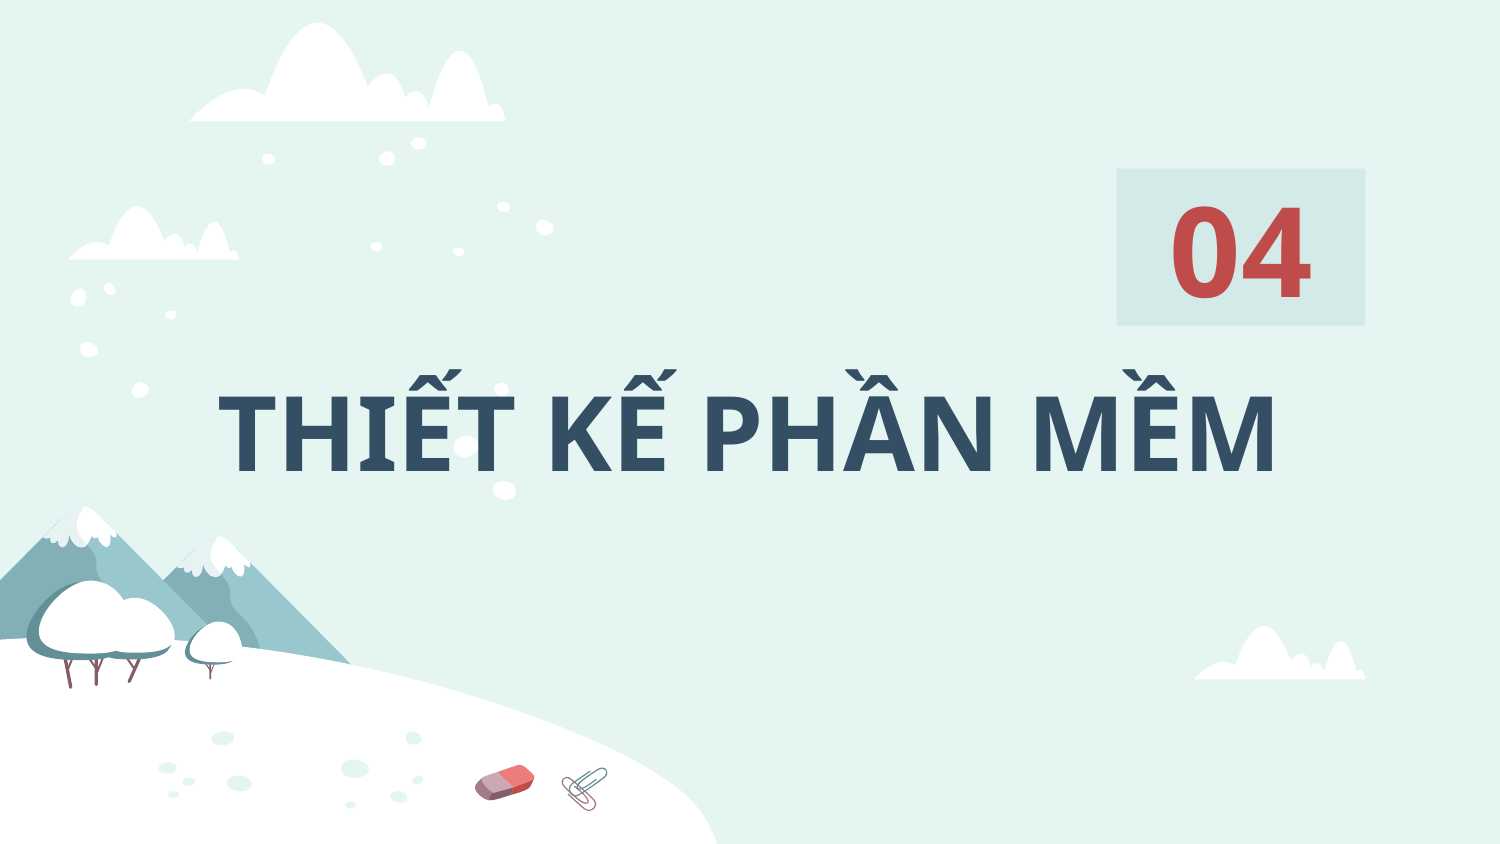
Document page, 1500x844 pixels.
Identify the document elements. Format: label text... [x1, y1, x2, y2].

text_box [188, 22, 506, 122]
title THIẾT KẾ PHẦN MỀM [562, 336, 1341, 507]
text_box [1194, 626, 1366, 680]
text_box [65, 137, 558, 504]
title 04 [1116, 168, 1366, 326]
